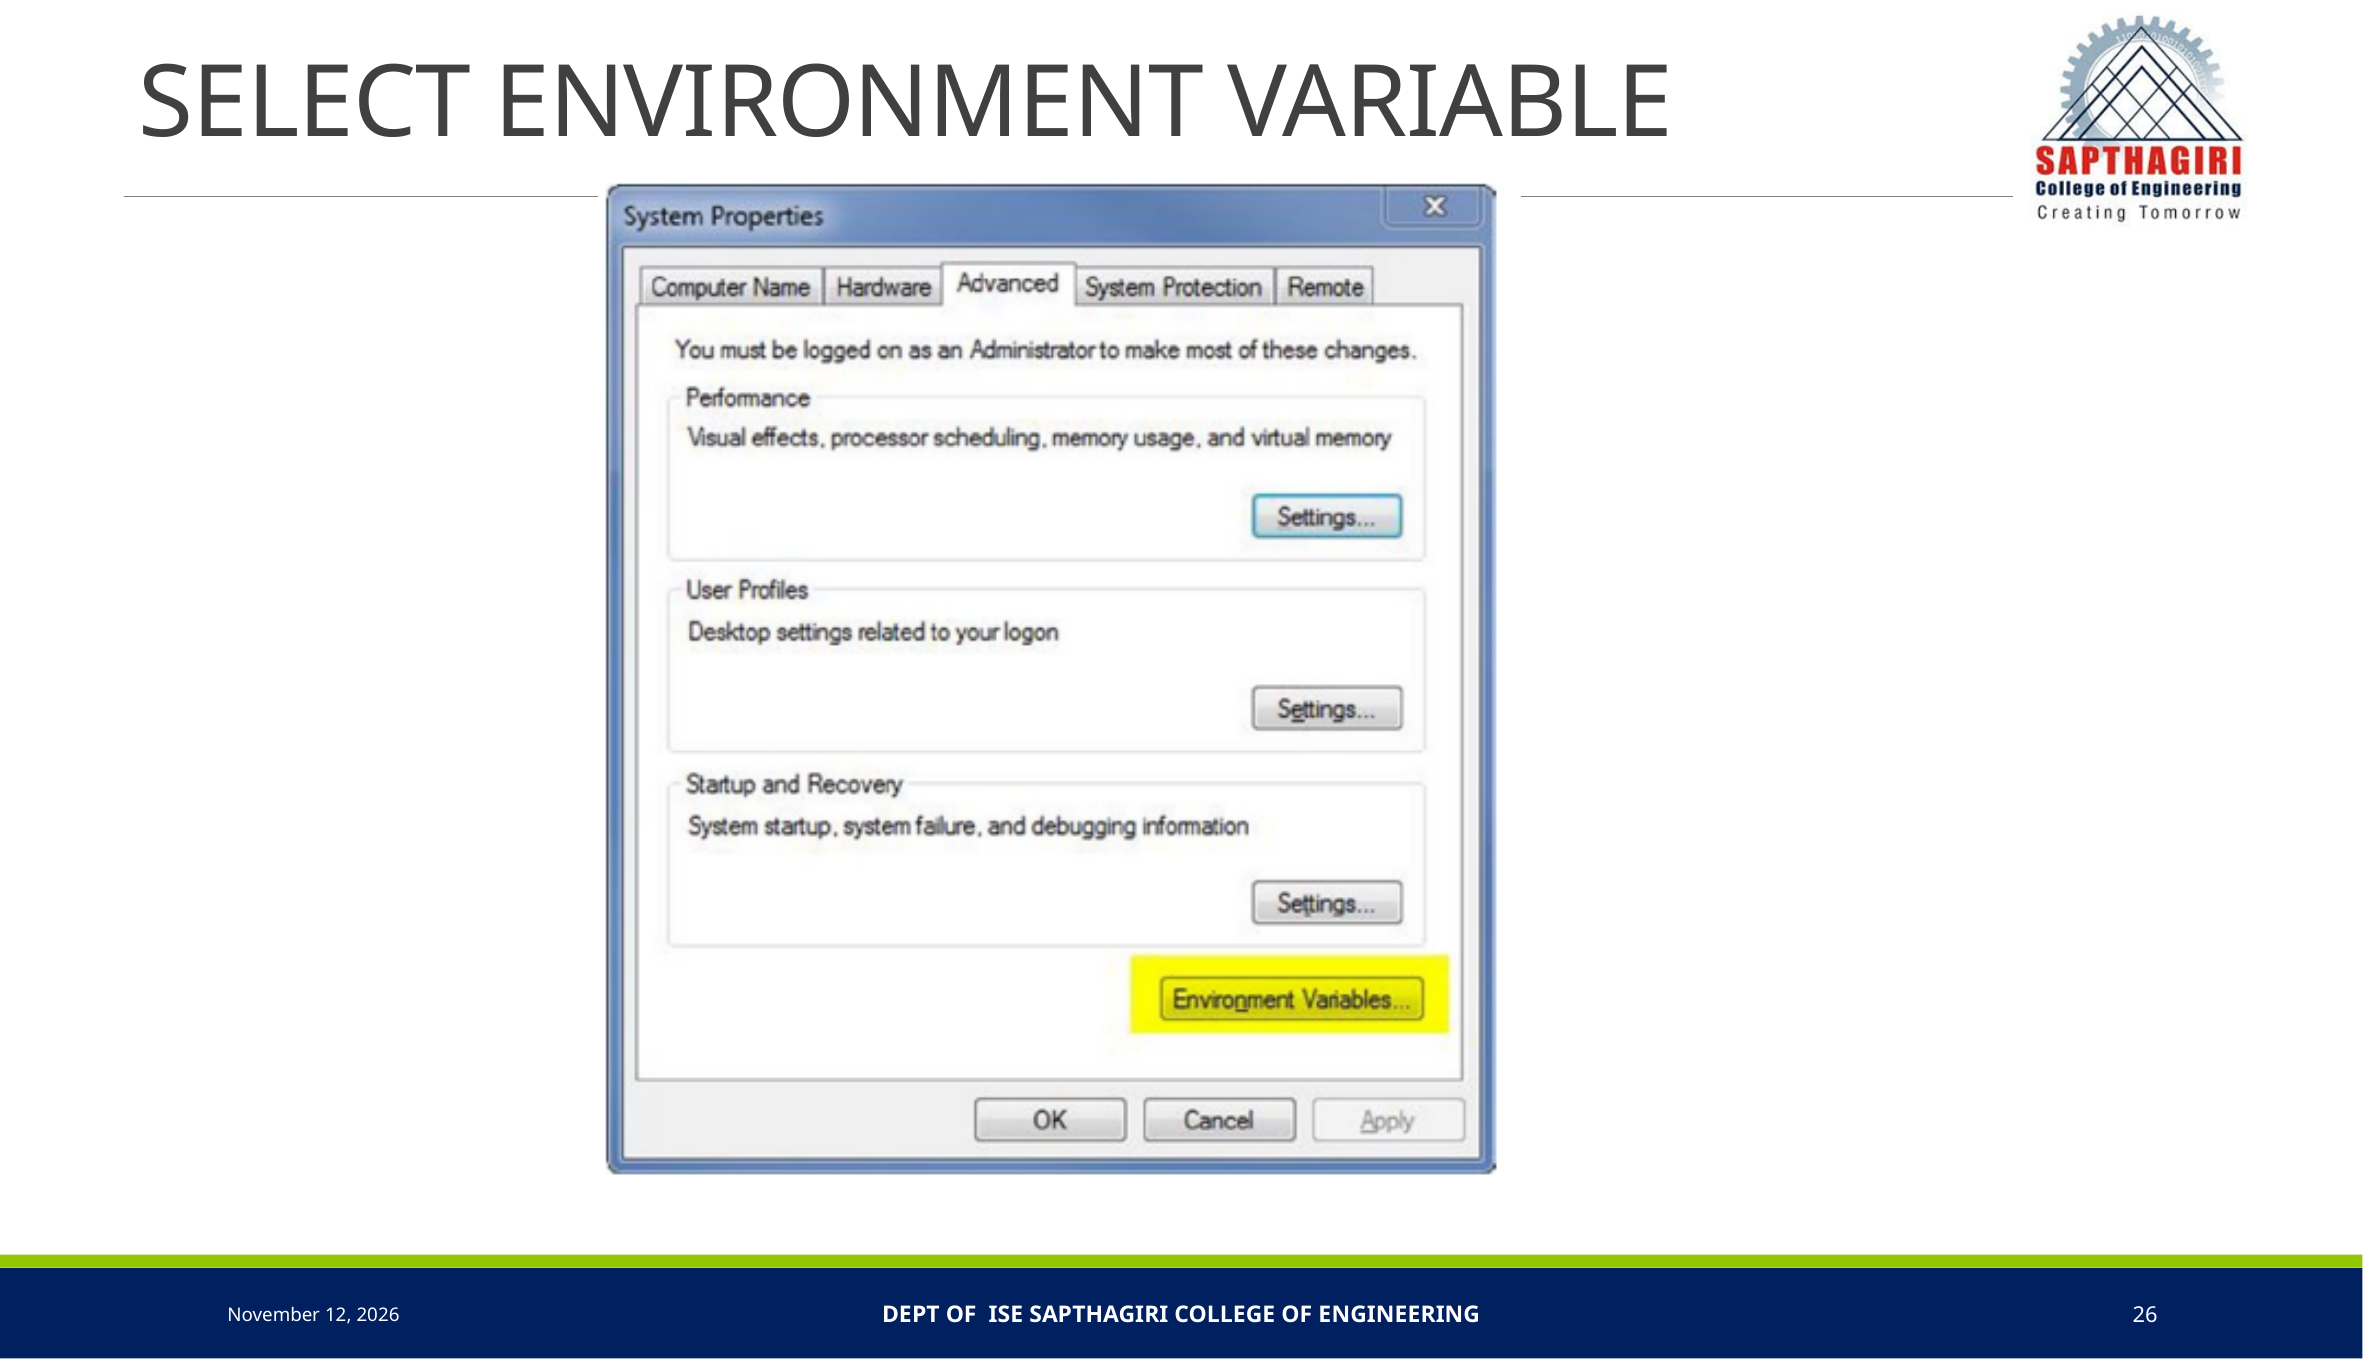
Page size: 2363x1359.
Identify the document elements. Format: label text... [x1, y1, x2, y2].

slide_number 26 [1918, 1279, 2173, 1352]
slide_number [212, 1279, 692, 1352]
picture [597, 176, 1522, 1188]
footer Dept of ISE SAPTHAGIRI COLLEGE OF ENGINEERING [714, 1279, 1649, 1352]
picture [2013, 0, 2266, 237]
title SELECT ENVIRONMENT VARIABLE [124, 21, 1999, 165]
